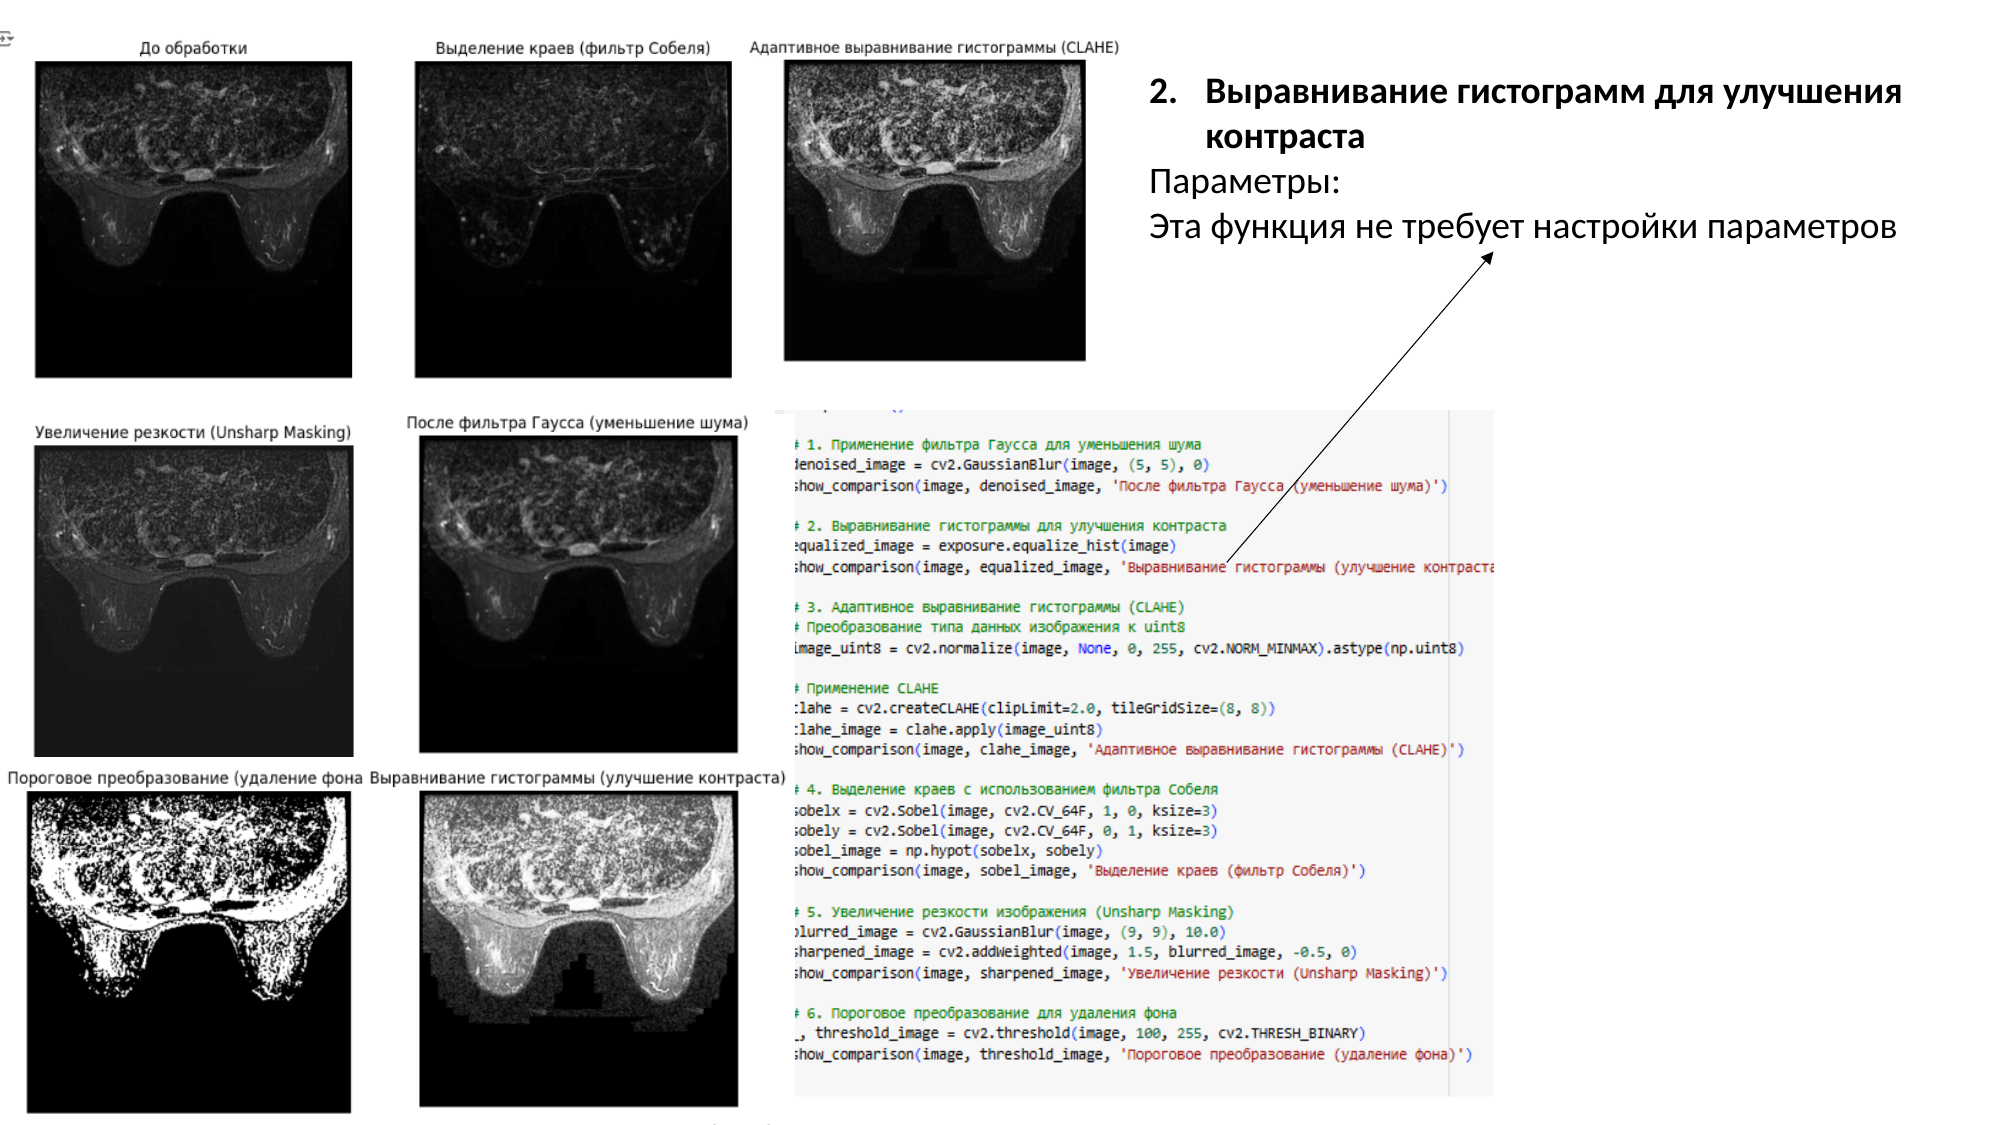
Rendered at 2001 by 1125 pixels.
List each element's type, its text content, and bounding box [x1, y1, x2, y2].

text_box Выравнивание гистограмм для улучшения контраста Параметры: Эта функция не требует настройки параметров [1136, 59, 2000, 254]
picture [0, 24, 1136, 393]
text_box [1226, 251, 1494, 563]
picture [0, 410, 1494, 1125]
